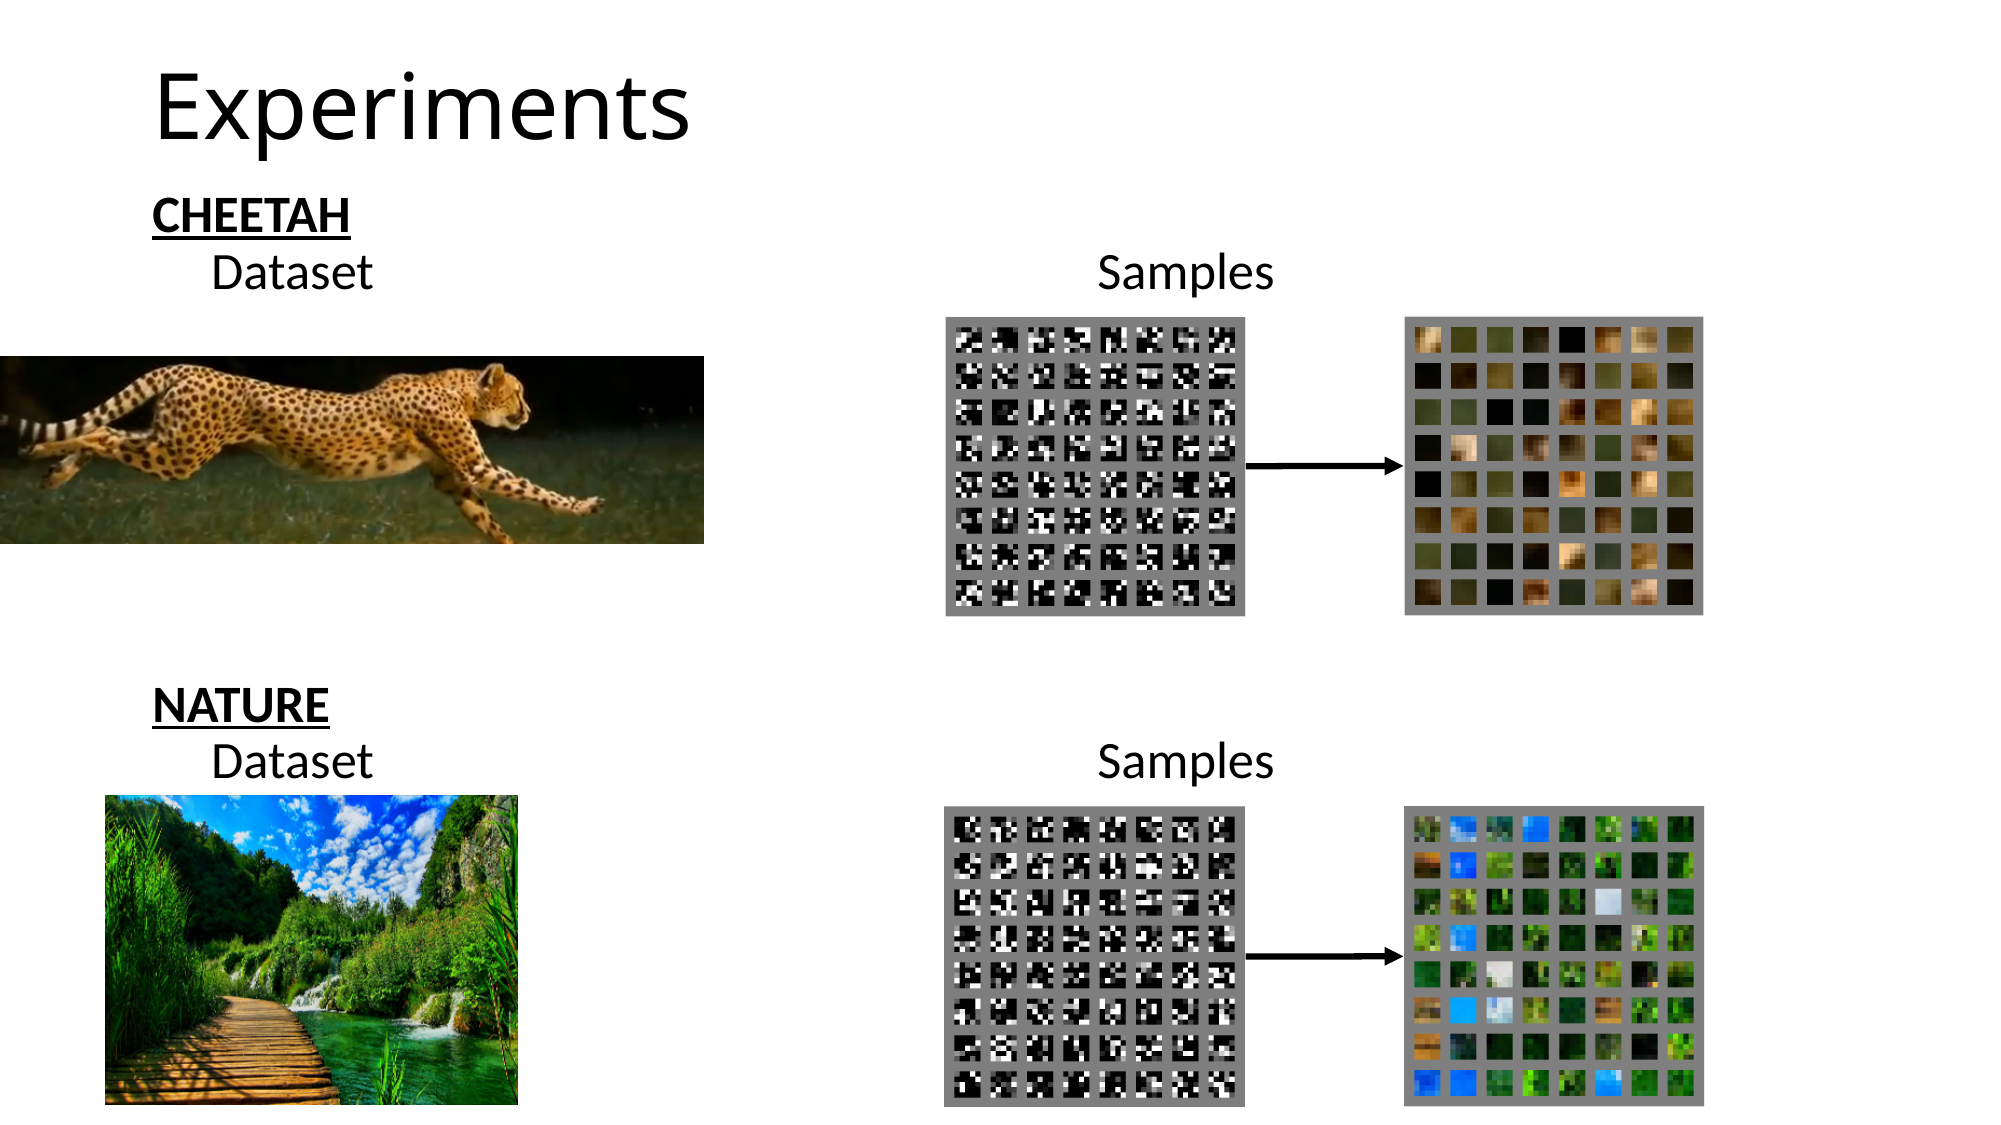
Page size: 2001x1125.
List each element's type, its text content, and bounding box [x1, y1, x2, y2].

picture [105, 795, 518, 1105]
title Experiments [137, 0, 1863, 180]
picture [1403, 805, 1705, 1107]
picture [944, 315, 1246, 617]
picture [943, 805, 1246, 1107]
picture [0, 356, 704, 544]
picture [1403, 314, 1705, 616]
list CHEETAH Dataset Samples NATURE Dataset Samples [137, 180, 1863, 1123]
